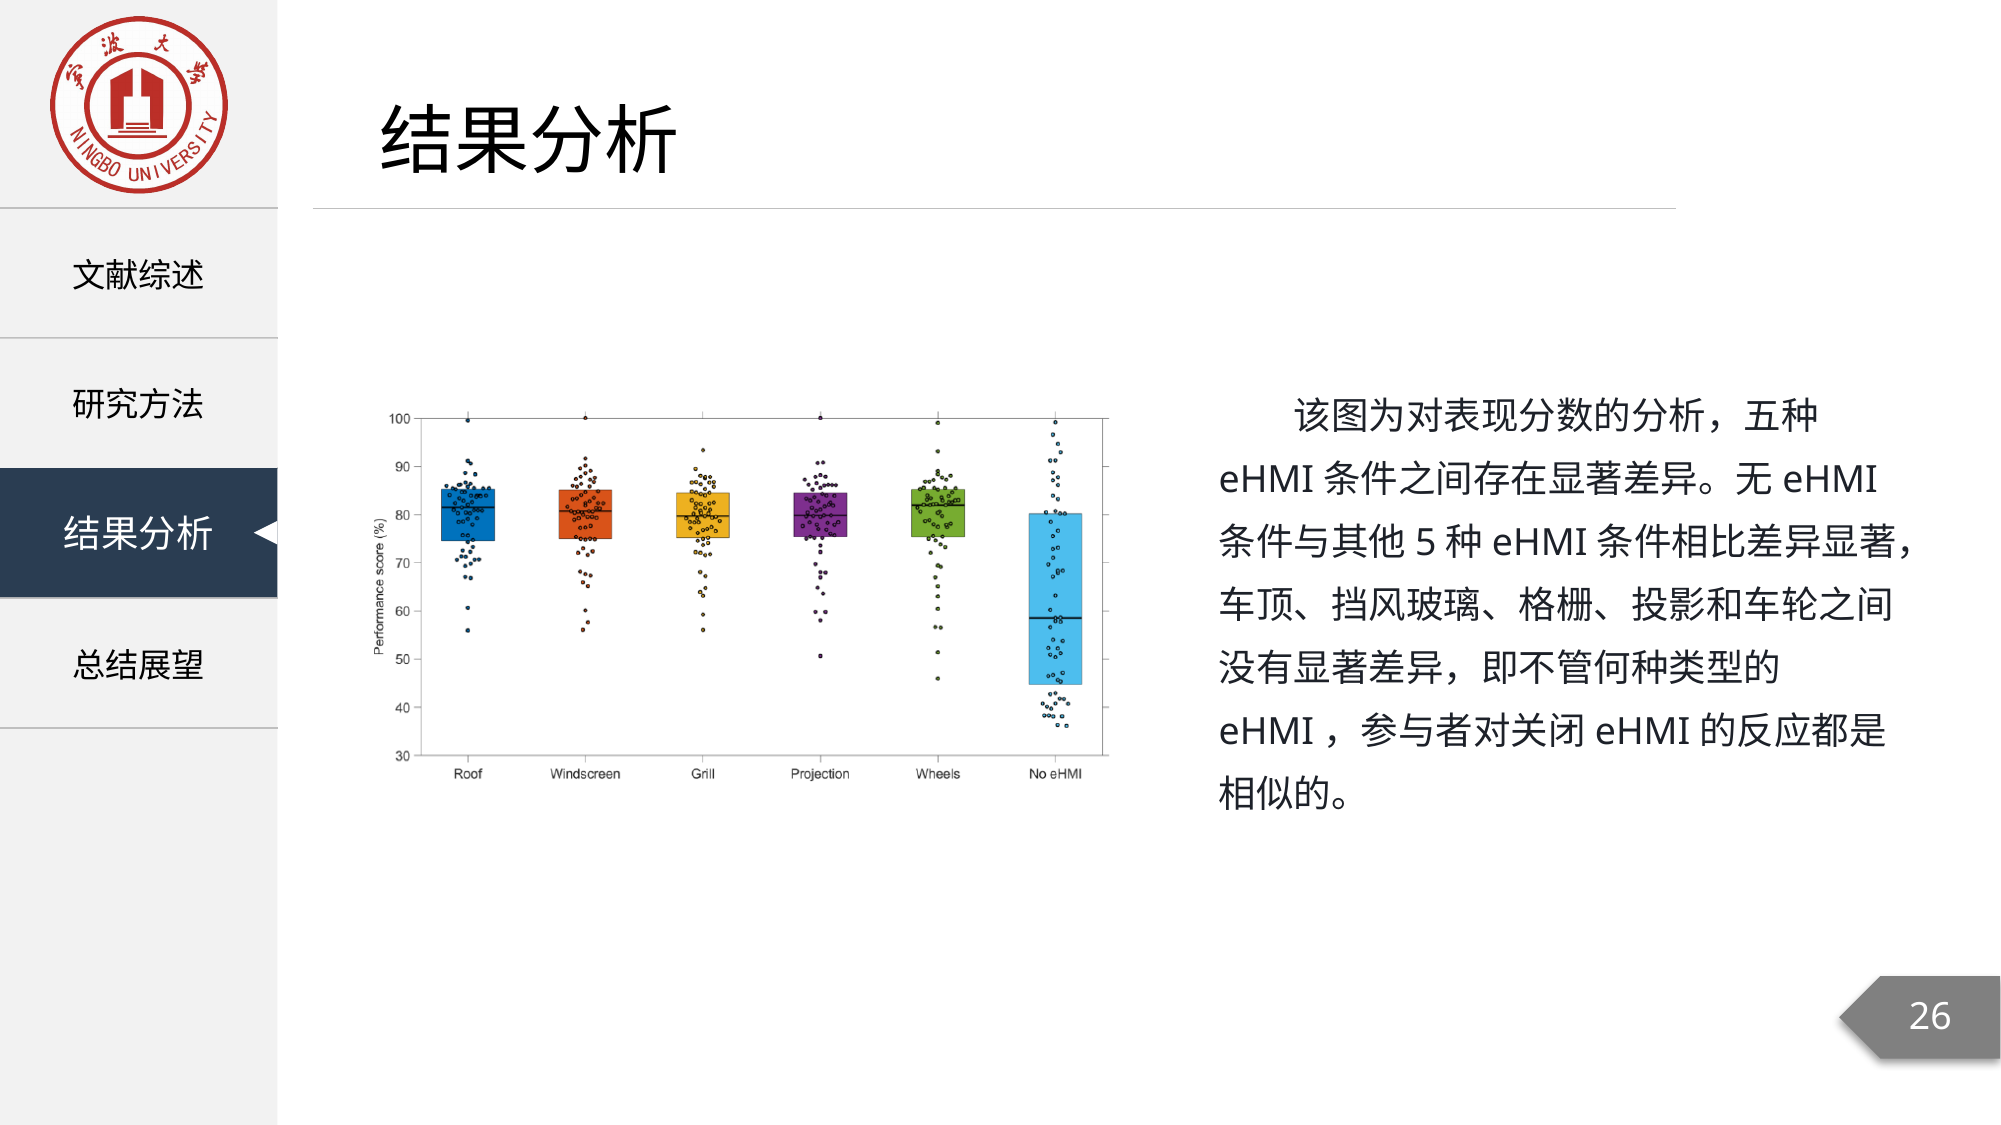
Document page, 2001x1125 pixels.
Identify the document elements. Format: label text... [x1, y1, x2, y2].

text_box 该图为对表现分数的分析，五种eHMI条件之间存在显著差异。无eHMI条件与其他5种eHMI条件相比差异显著，车顶、挡风玻璃、格栅、投影和车轮之间没有显著差异，即不管何种类型的eHMI，参与者对关闭eHMI的反应都是相似的。 [1203, 367, 1937, 823]
picture [370, 397, 1116, 784]
text_box 结果分析 [364, 85, 695, 190]
picture [50, 16, 228, 194]
